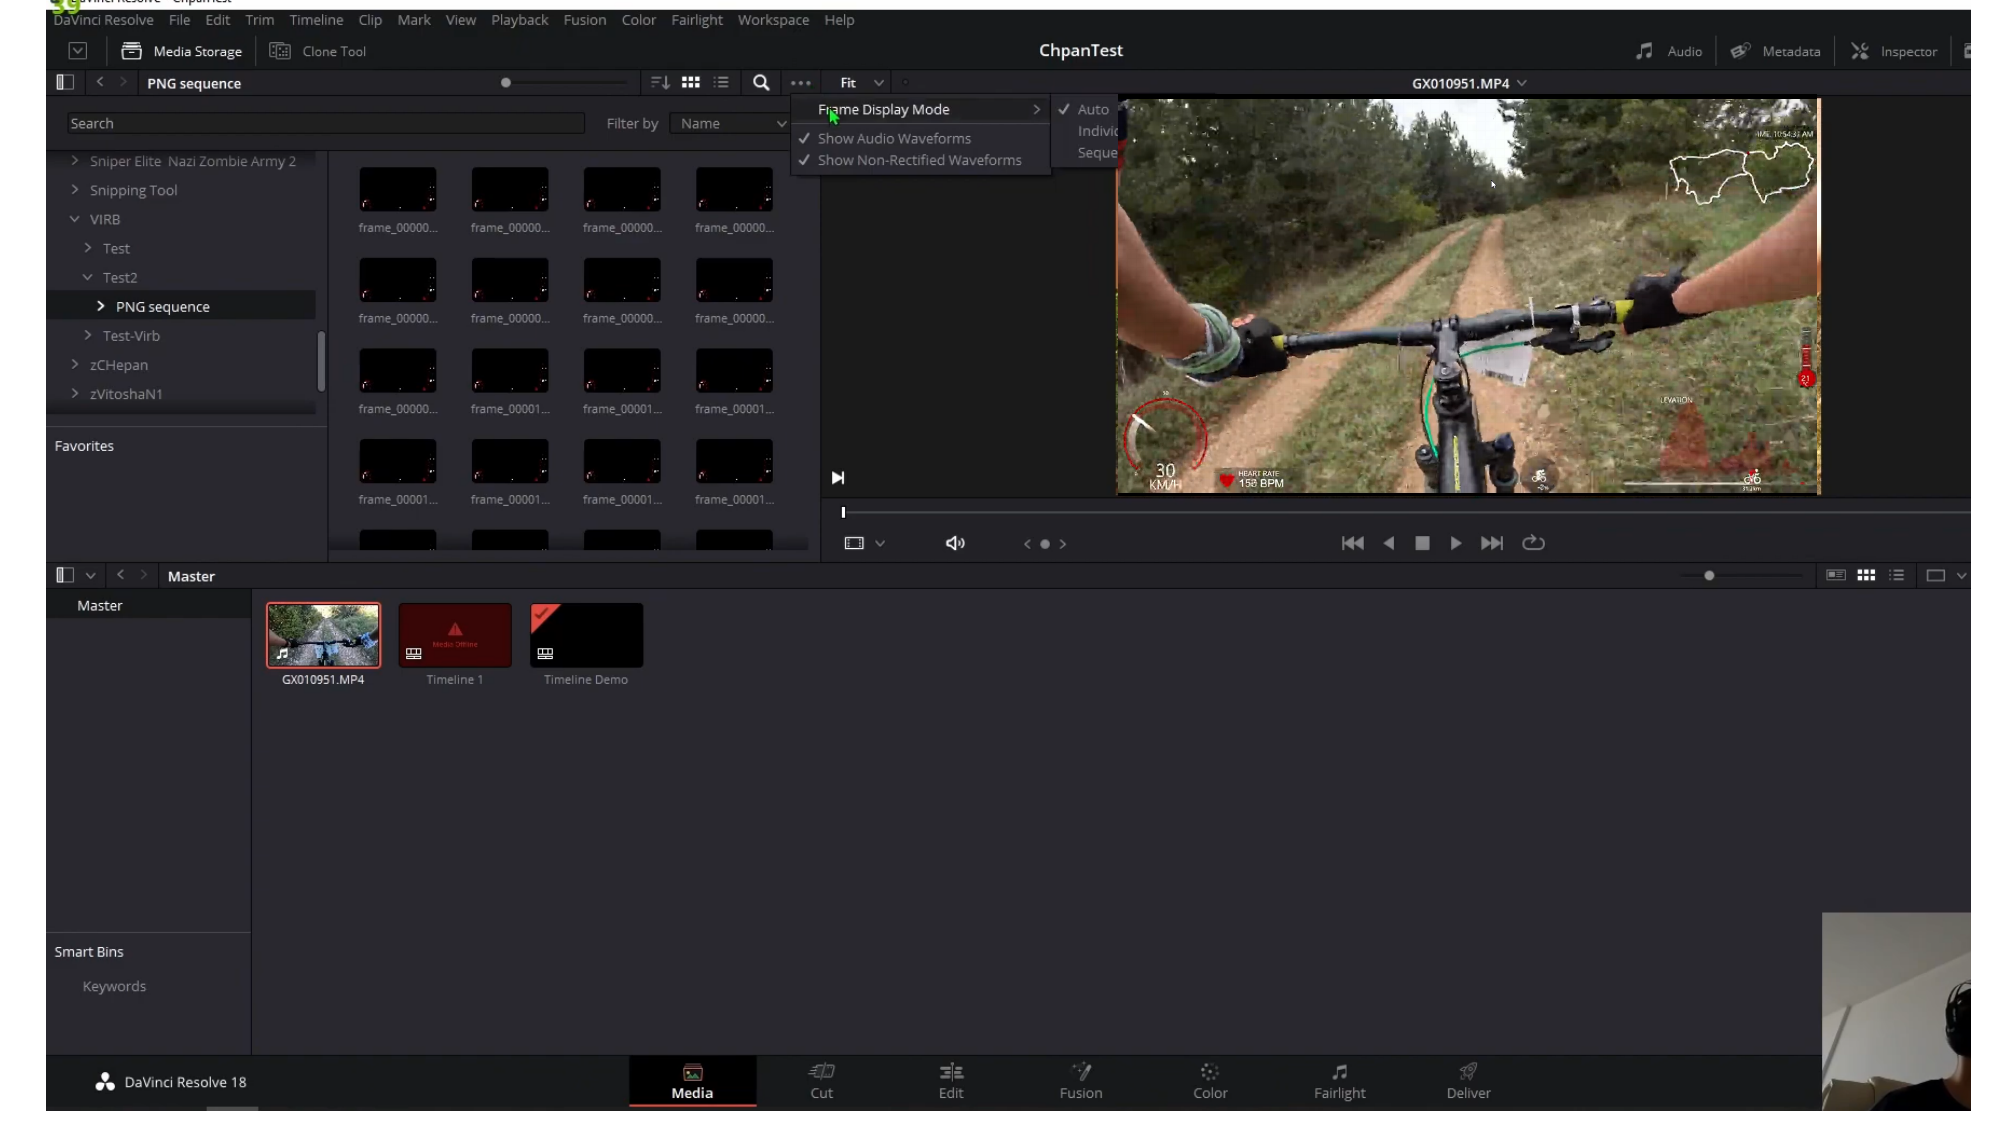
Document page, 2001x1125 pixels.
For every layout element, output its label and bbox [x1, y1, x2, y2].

picture [46, 0, 1971, 1111]
text_box [1116, 93, 1818, 498]
